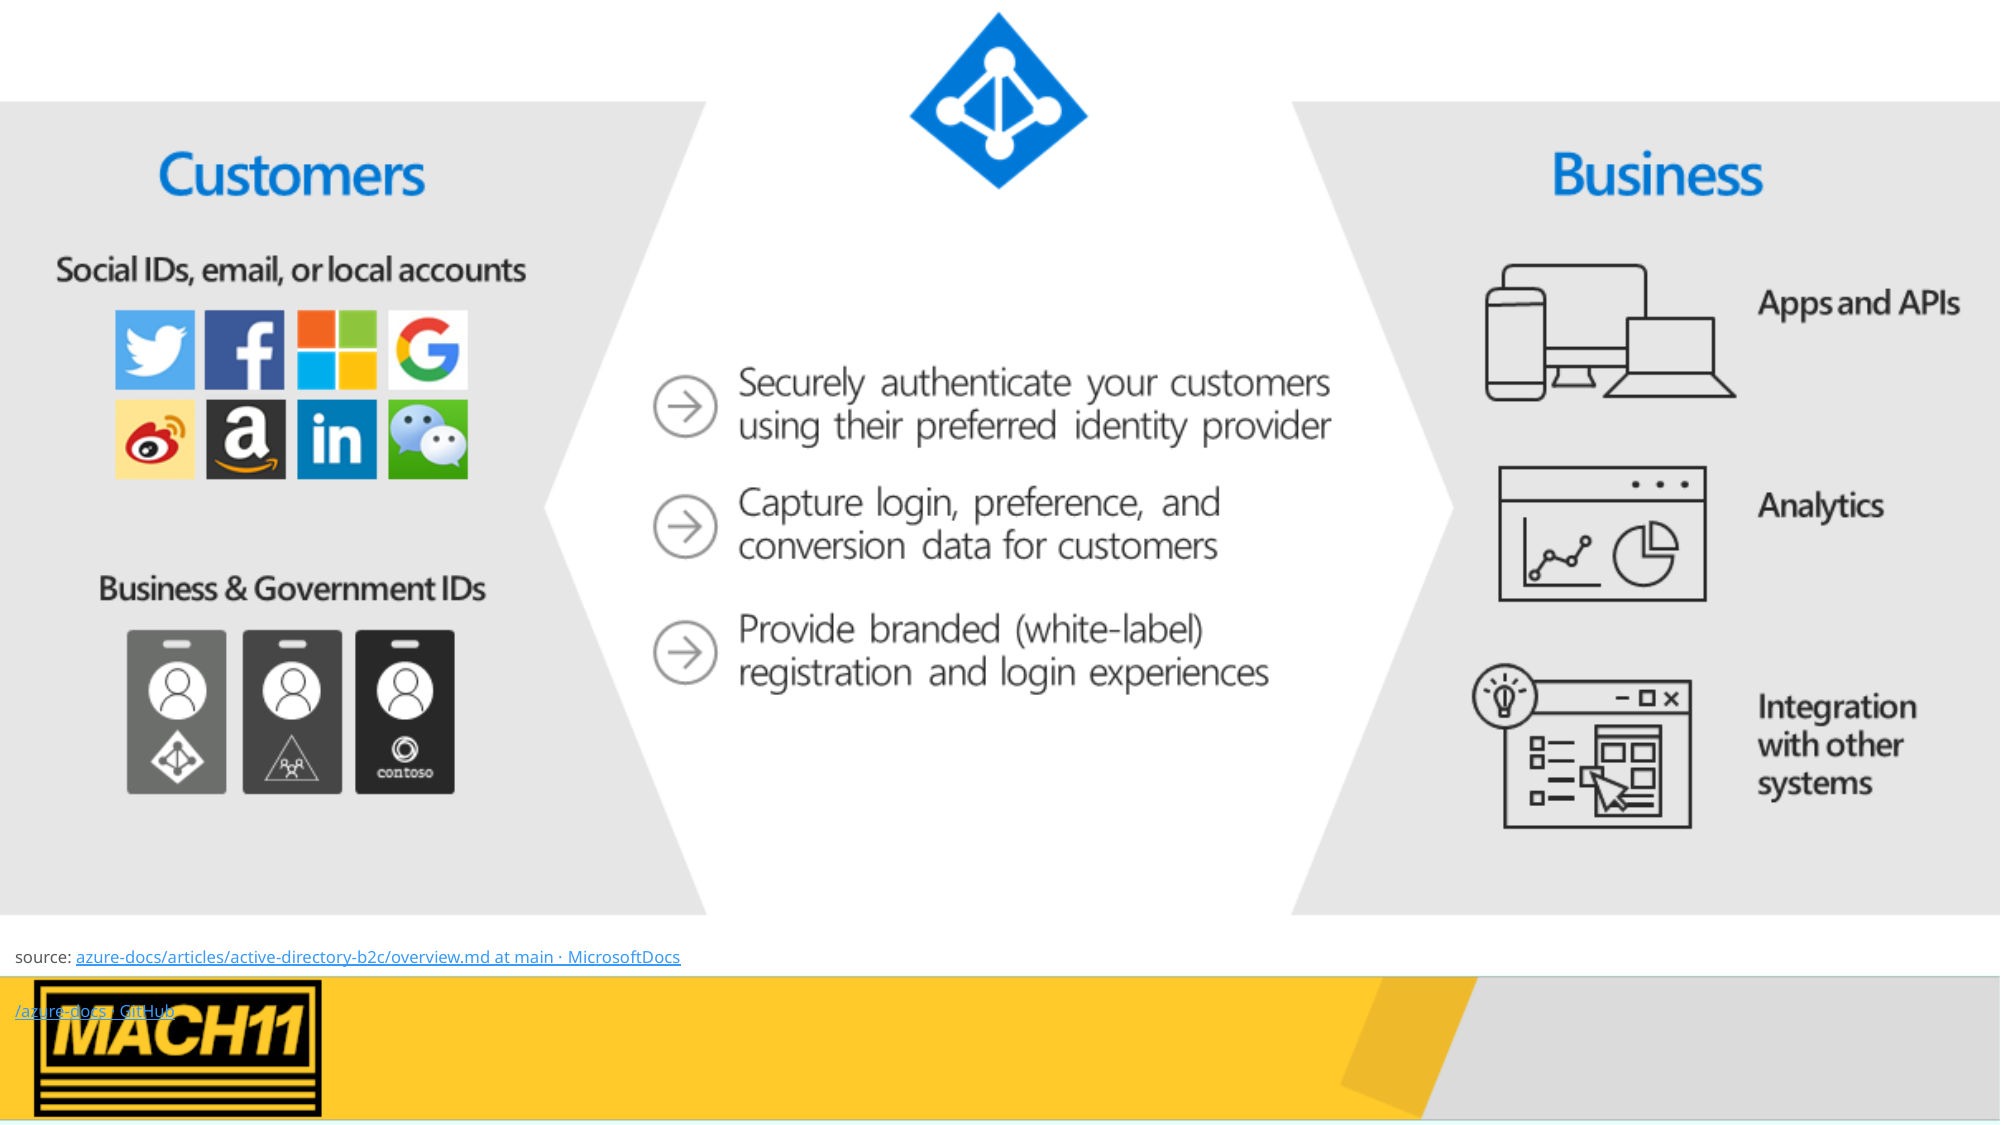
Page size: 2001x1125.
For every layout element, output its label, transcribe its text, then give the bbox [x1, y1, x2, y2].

picture [0, 974, 2000, 1125]
picture [0, 0, 2000, 917]
text_box source: azure-docs/articles/active-directory-b2c/overview.md at main · MicrosoftDocs/azure-docs · GitHub [0, 917, 816, 974]
